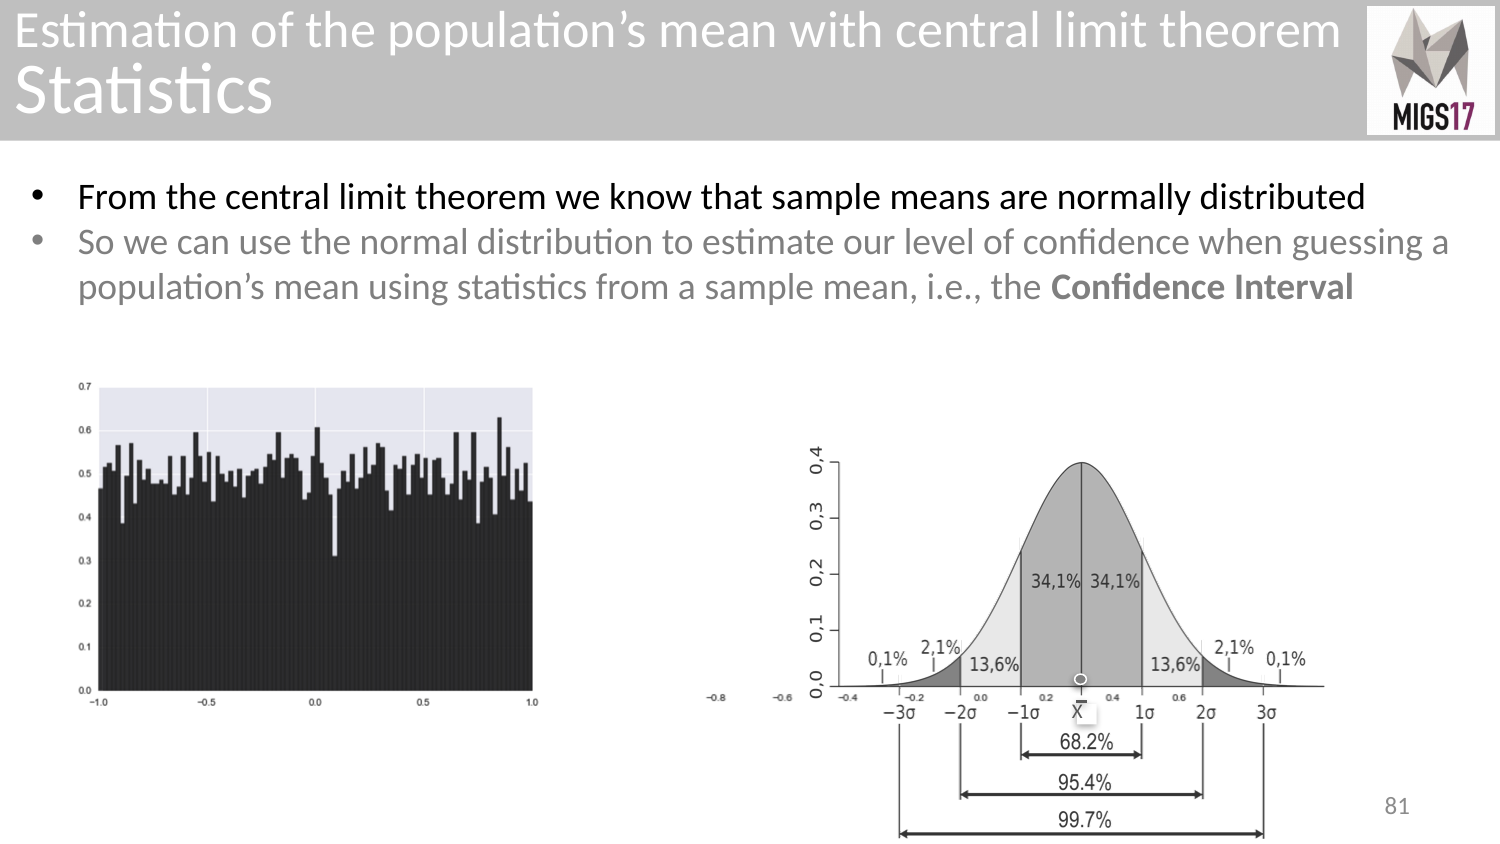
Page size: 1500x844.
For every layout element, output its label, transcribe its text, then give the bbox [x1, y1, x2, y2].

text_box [801, 429, 1329, 844]
picture [66, 378, 546, 717]
slide_number 81 [1332, 782, 1425, 827]
picture [673, 689, 801, 714]
text_box From the central limit theorem we know that sample means are normally distributed So we can use the normal distribution to estimate our level of confidence when guessing a population’s mean using statistics from a sample mean, i.e., the Confidence Interval [16, 164, 1484, 314]
text_box Estimation of the population’s mean with central limit theorem Statistics [0, 0, 1500, 141]
picture [1367, 6, 1496, 135]
